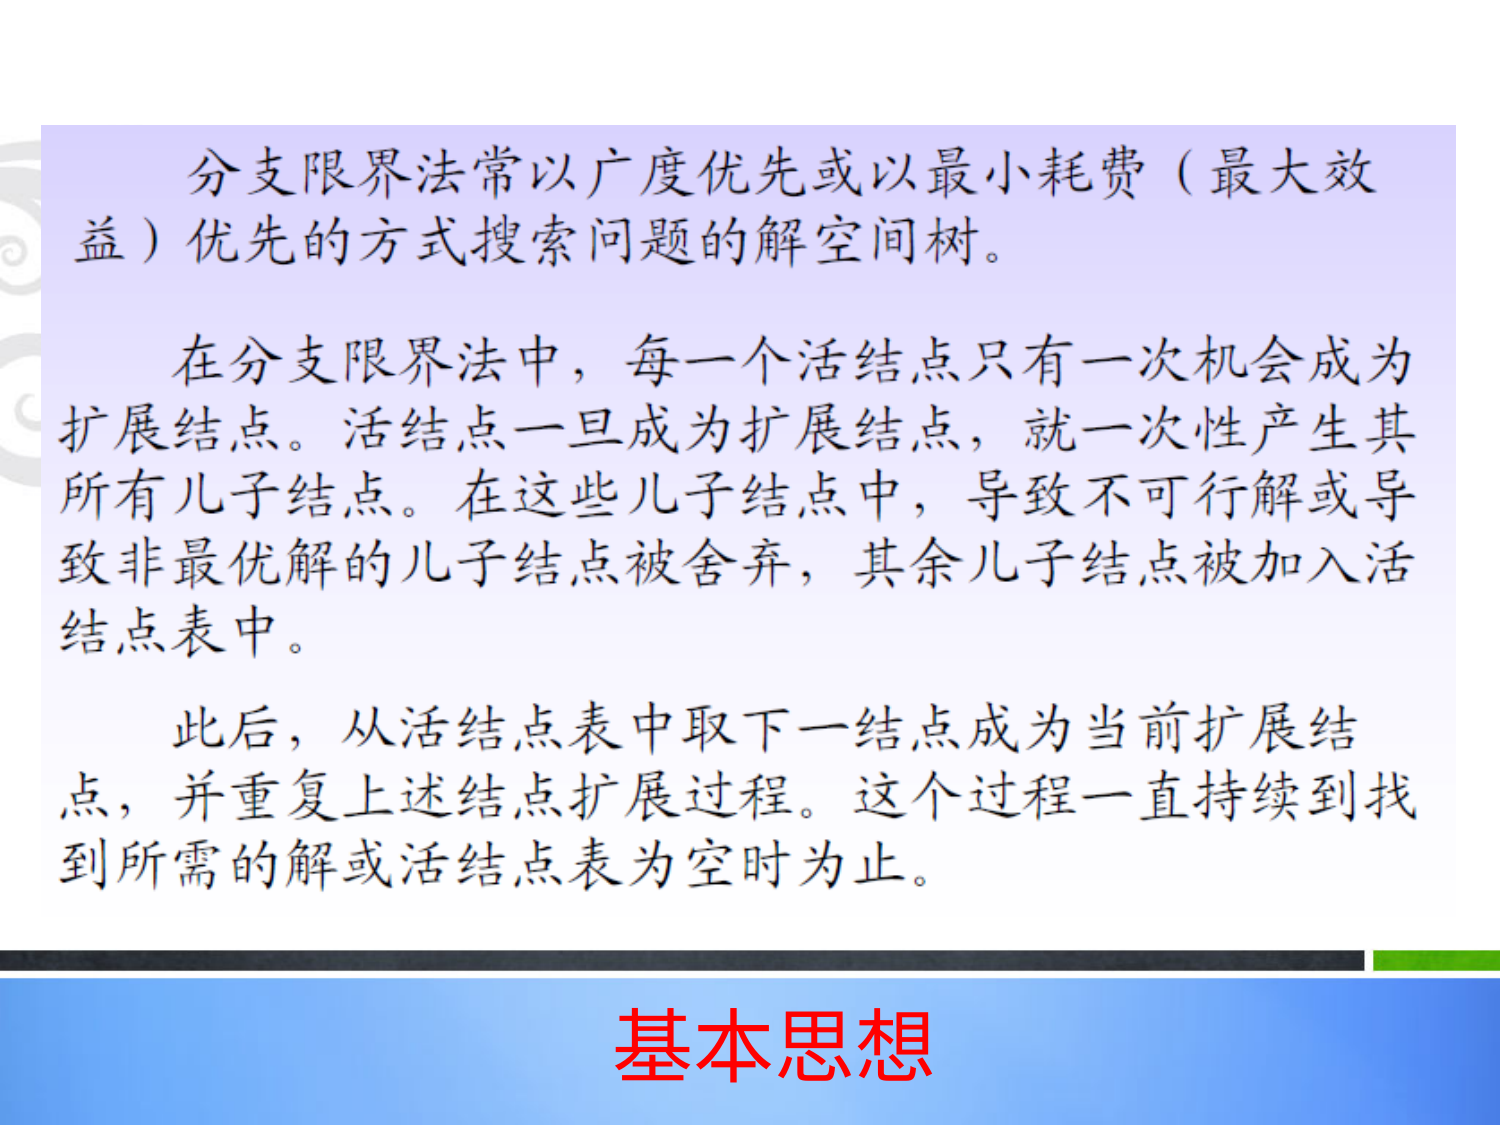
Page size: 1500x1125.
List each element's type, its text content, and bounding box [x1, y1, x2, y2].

title 基本思想 [85, 987, 1465, 1101]
picture [0, 0, 1500, 1125]
